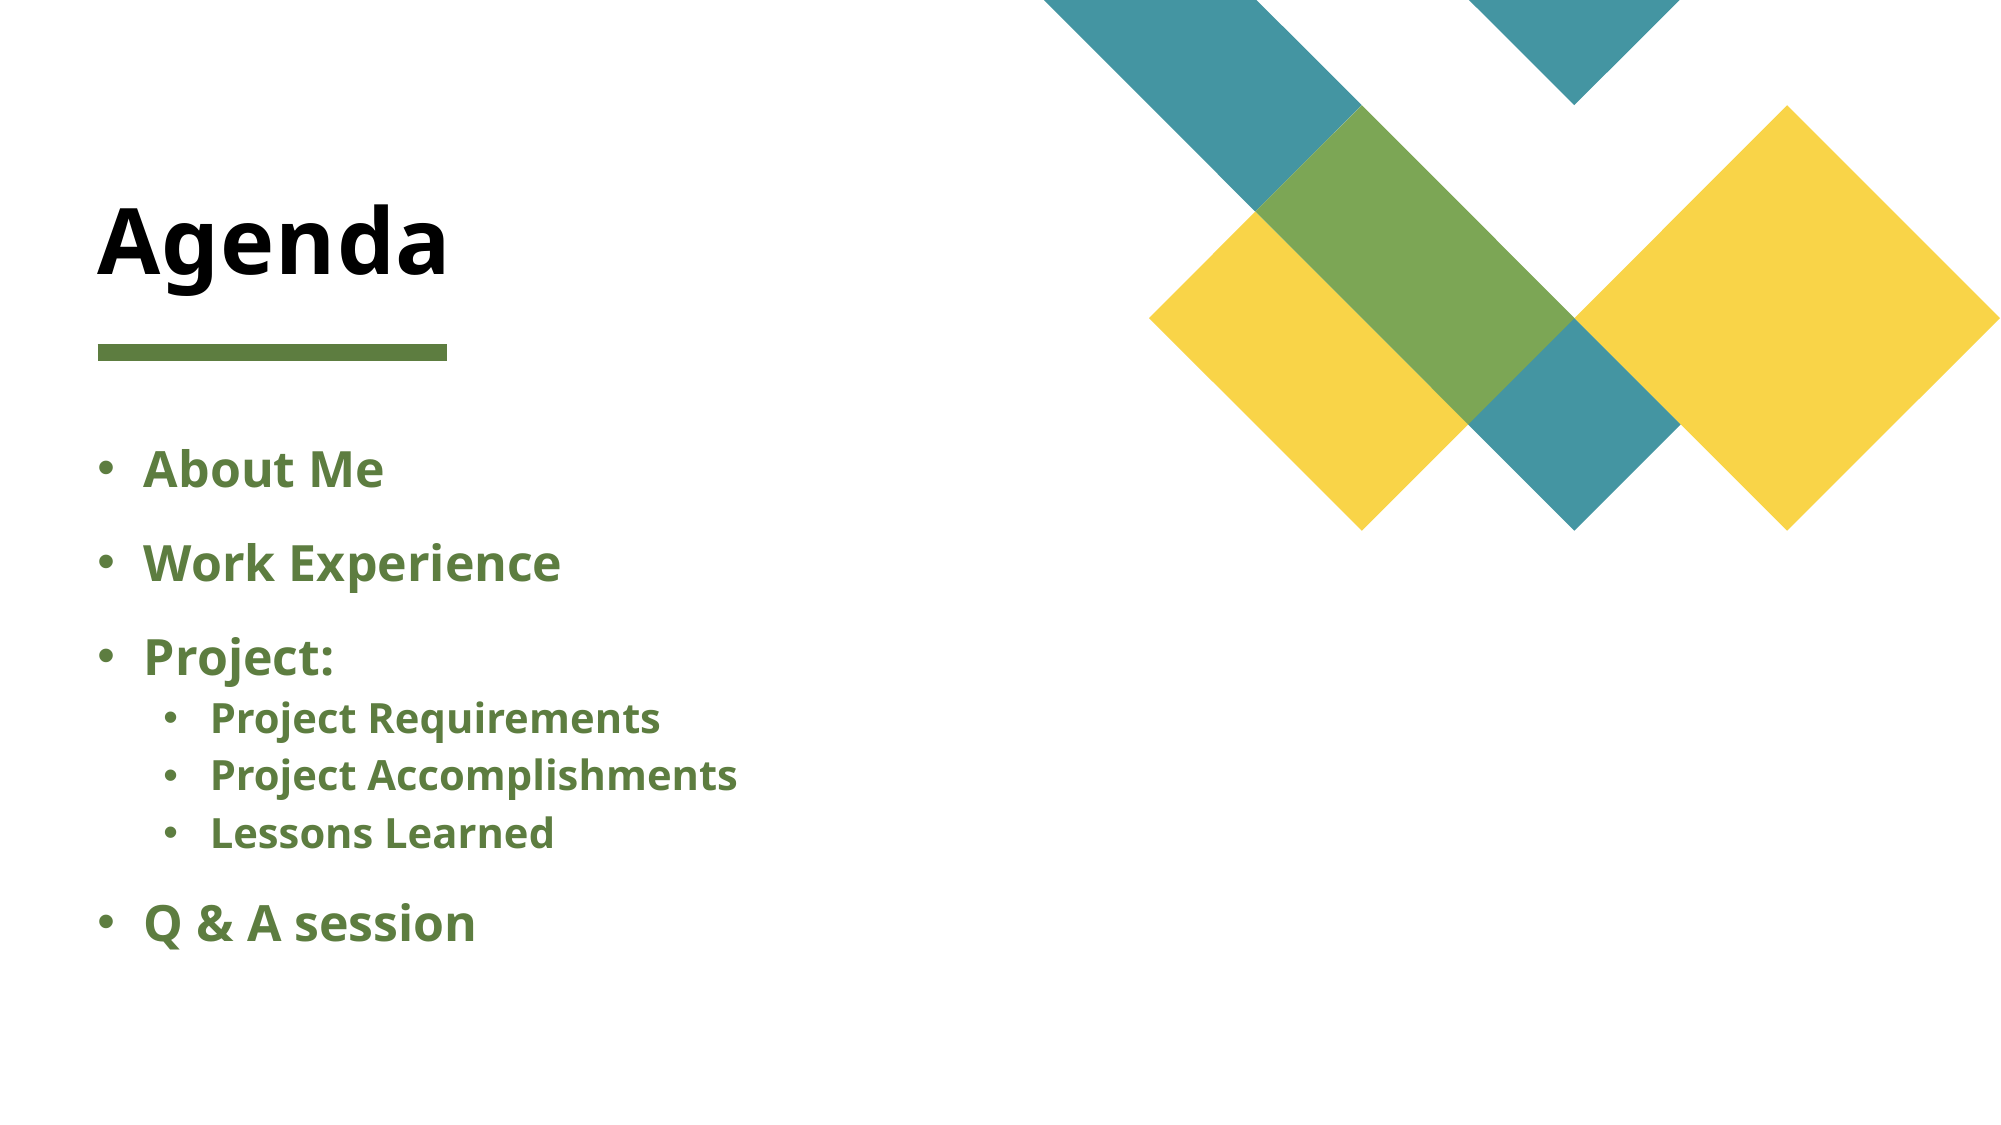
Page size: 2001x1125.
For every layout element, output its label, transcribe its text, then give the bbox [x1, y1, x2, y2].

list About Me Work Experience Project: Project Requirements Project Accomplishments Lessons Learned Q & A session [97, 374, 1211, 983]
title Agenda [97, 31, 1211, 293]
